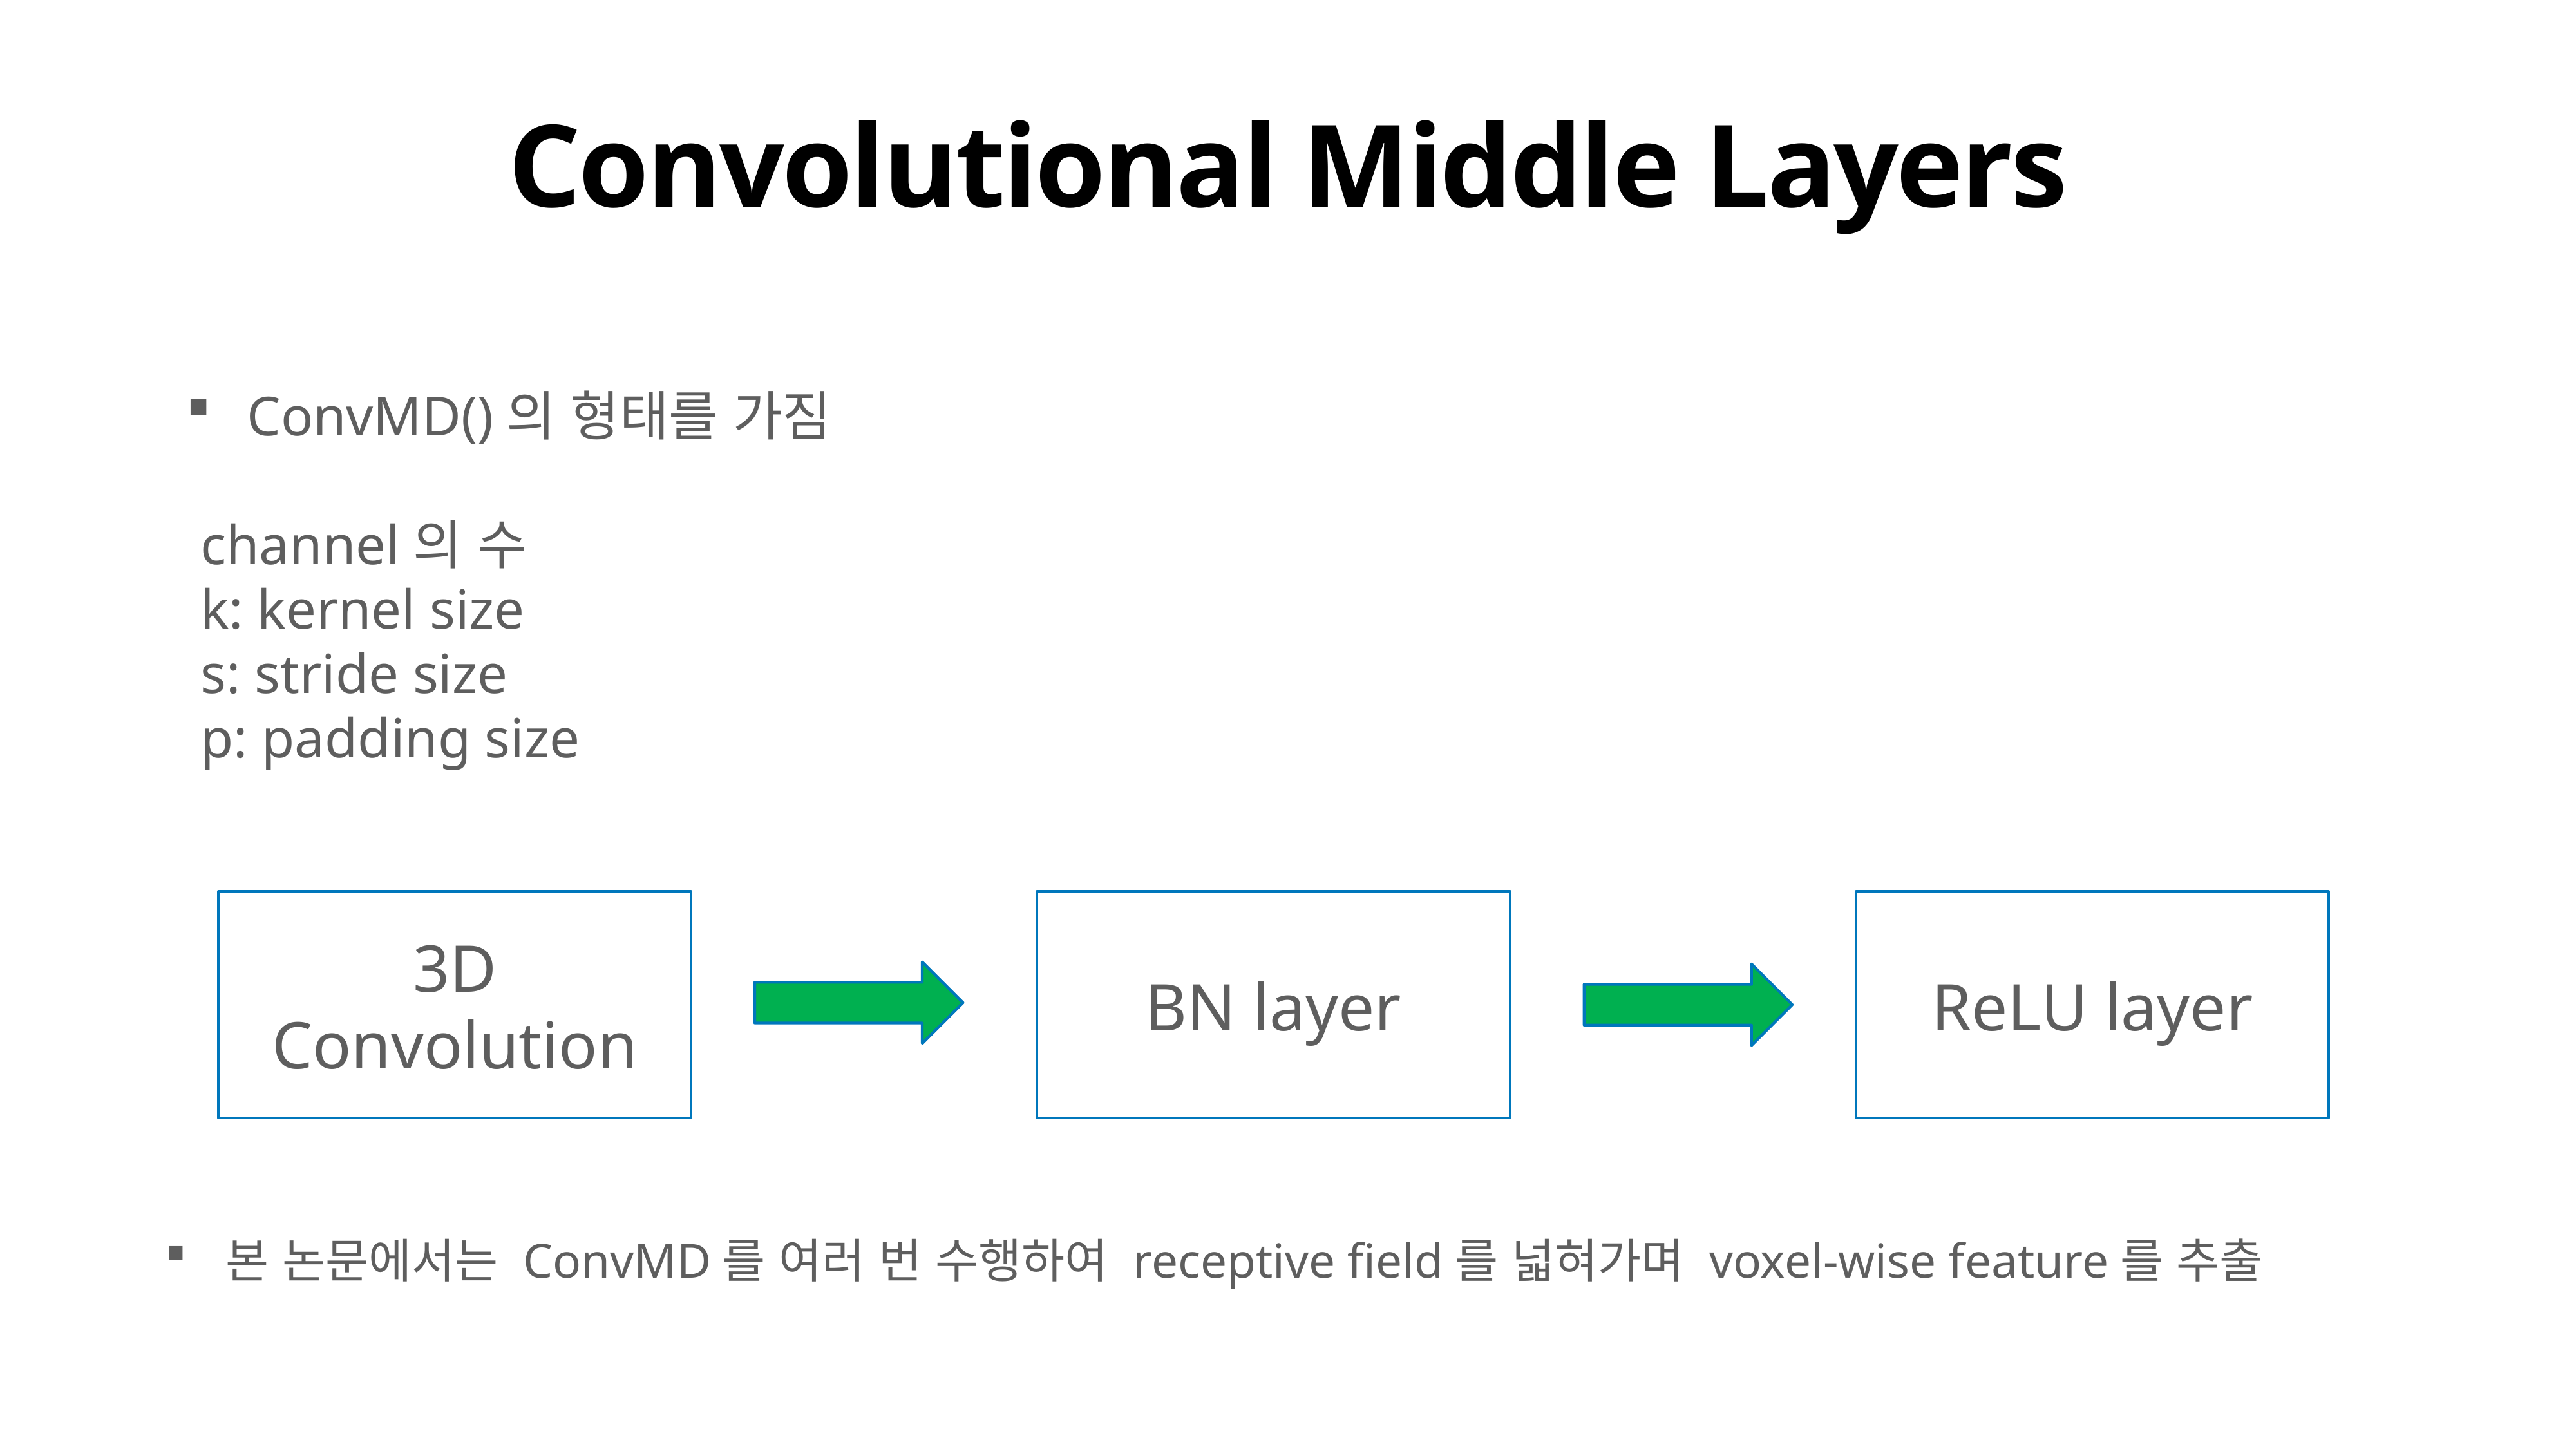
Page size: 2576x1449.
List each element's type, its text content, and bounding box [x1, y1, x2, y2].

text_box BN layer [1036, 890, 1511, 1119]
text_box 본 논문에서는 ConvMD를 여러 번 수행하여 receptive field를 넓혀가며 voxel-wise feature를 추출 [0, 1226, 2429, 1293]
text_box [753, 960, 965, 1045]
text_box [1582, 962, 1794, 1047]
title Convolutional Middle Layers [127, 113, 2449, 266]
text_box ReLU layer [1855, 890, 2330, 1119]
text_box 3D Convolution [217, 890, 692, 1119]
